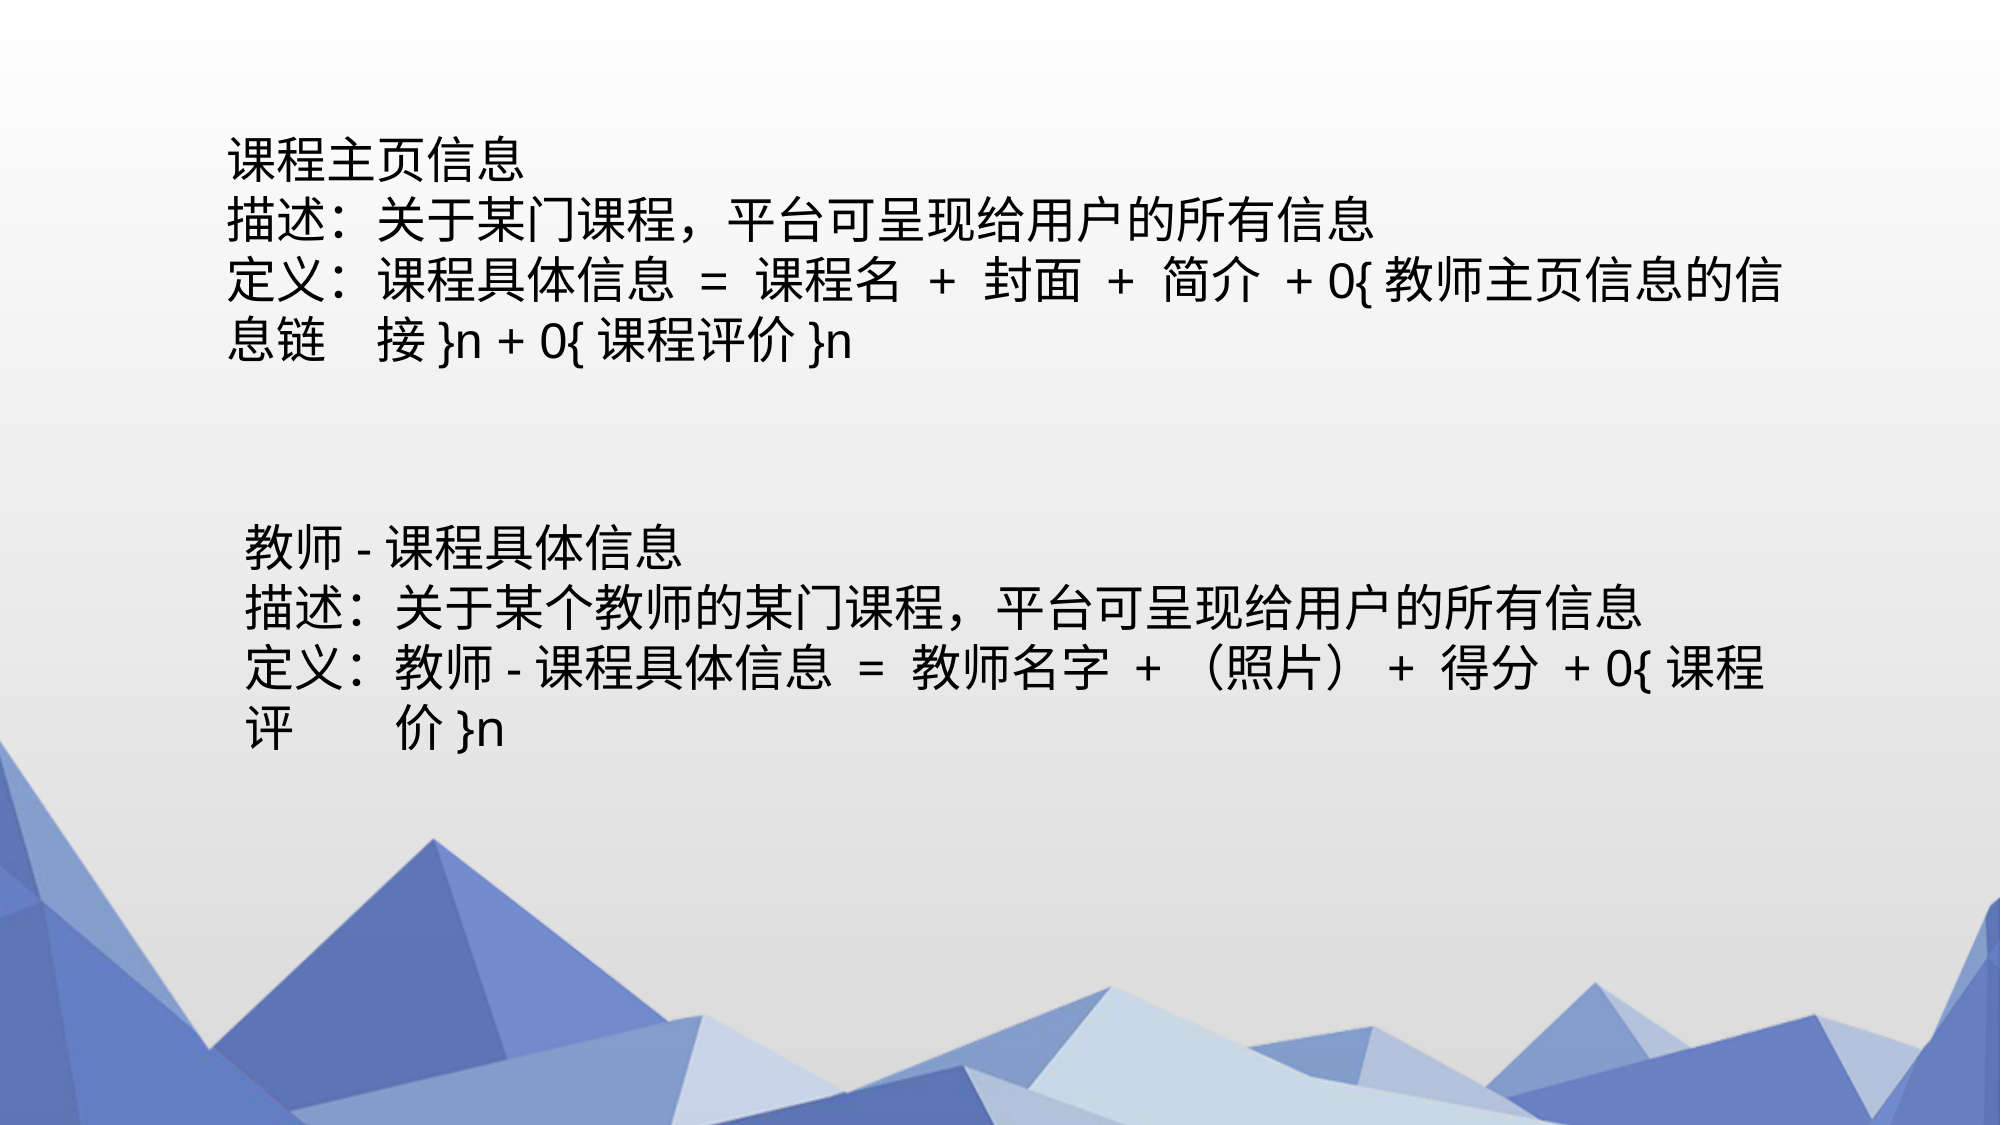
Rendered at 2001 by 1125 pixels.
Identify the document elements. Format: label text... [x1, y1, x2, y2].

text_box 课程主页信息 描述：关于某门课程，平台可呈现给用户的所有信息 定义：课程具体信息 = 课程名 + 封面 + 简介 + 0{教师主页信息的信息链 接}n + 0{课程评价}n [211, 121, 1827, 377]
picture [0, 708, 2000, 1125]
text_box 教师-课程具体信息 描述：关于某个教师的某门课程，平台可呈现给用户的所有信息 定义：教师-课程具体信息 = 教师名字 +（照片）+ 得分 + 0{课程评 价}n [230, 509, 1827, 708]
